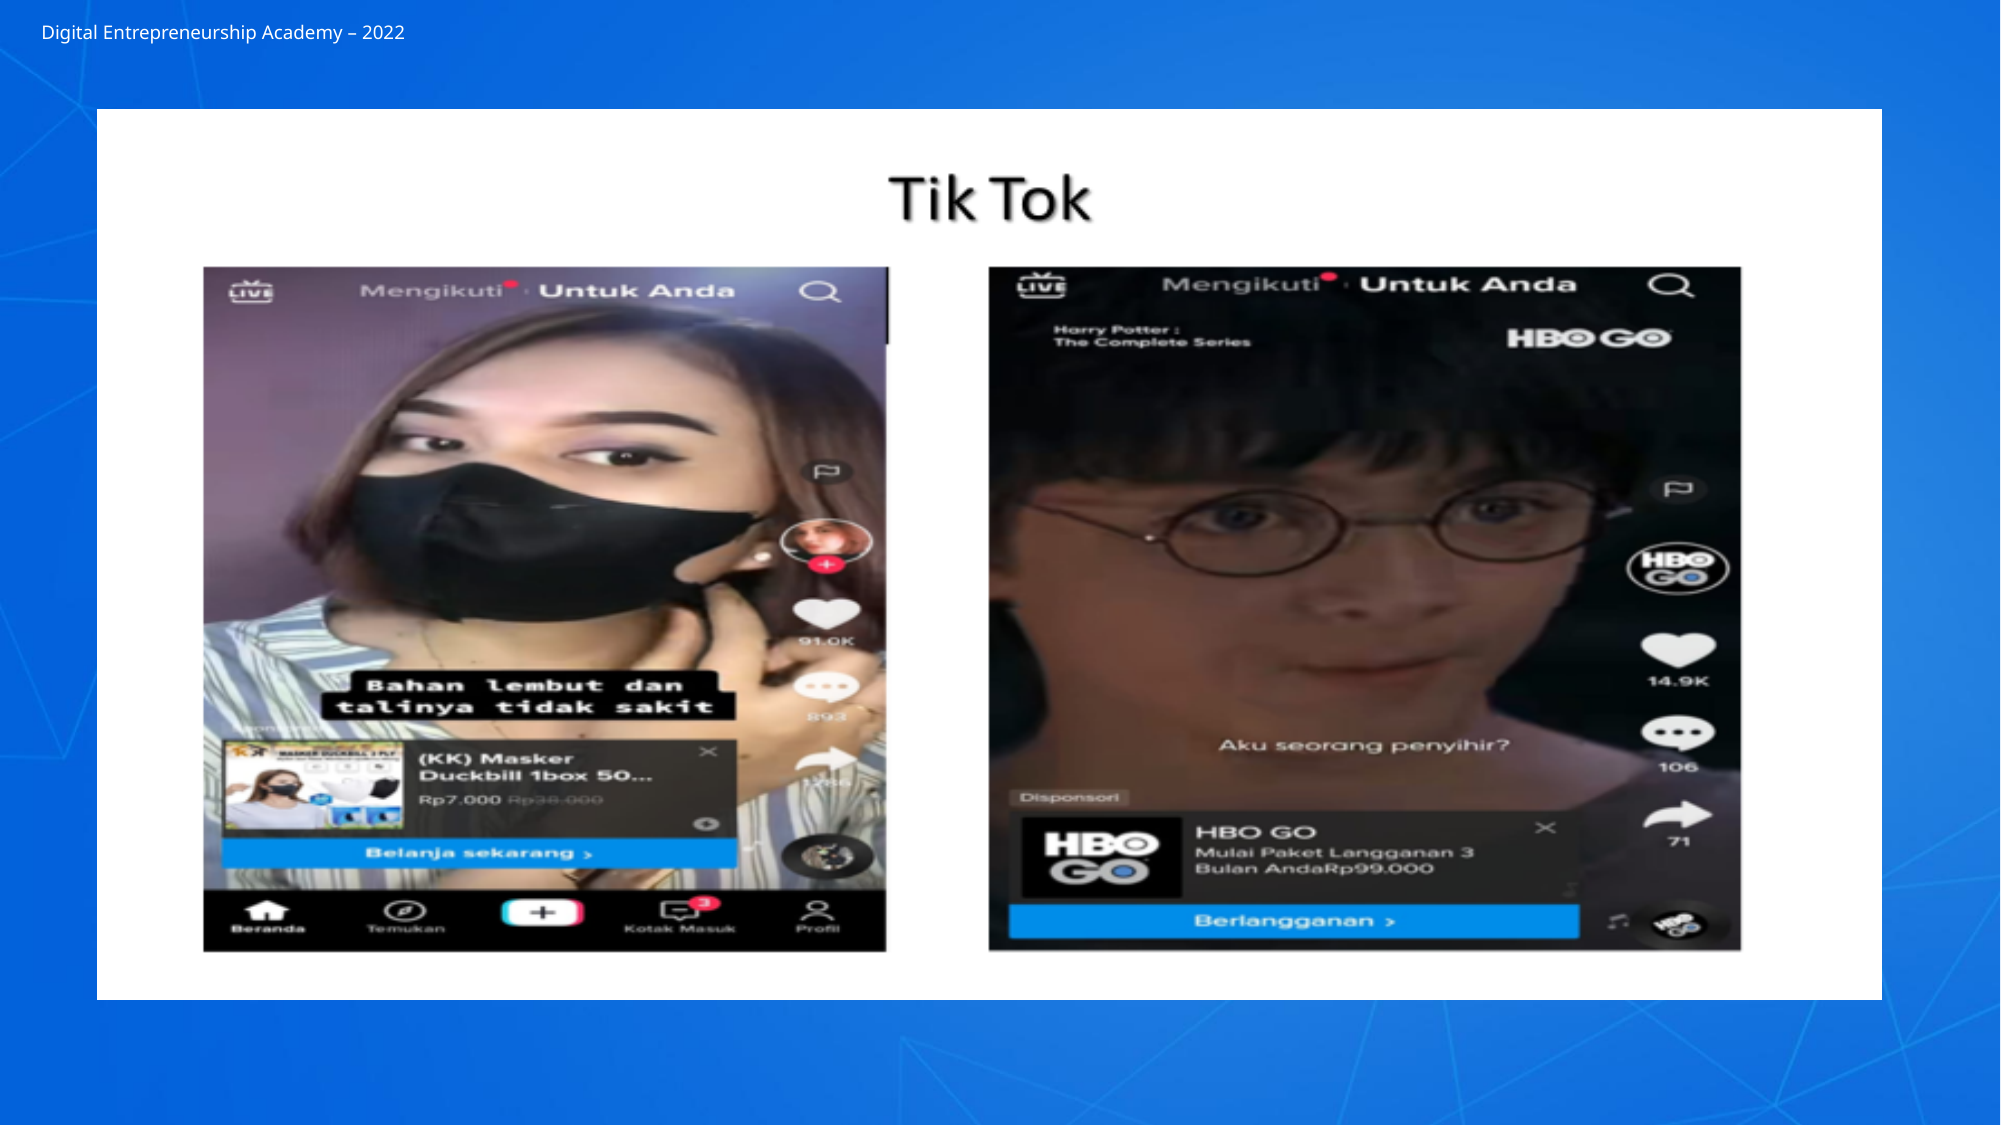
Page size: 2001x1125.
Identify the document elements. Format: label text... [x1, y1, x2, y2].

picture [0, 0, 2001, 1125]
text_box Digital Entrepreneurship Academy – 2022 [26, 13, 1027, 51]
